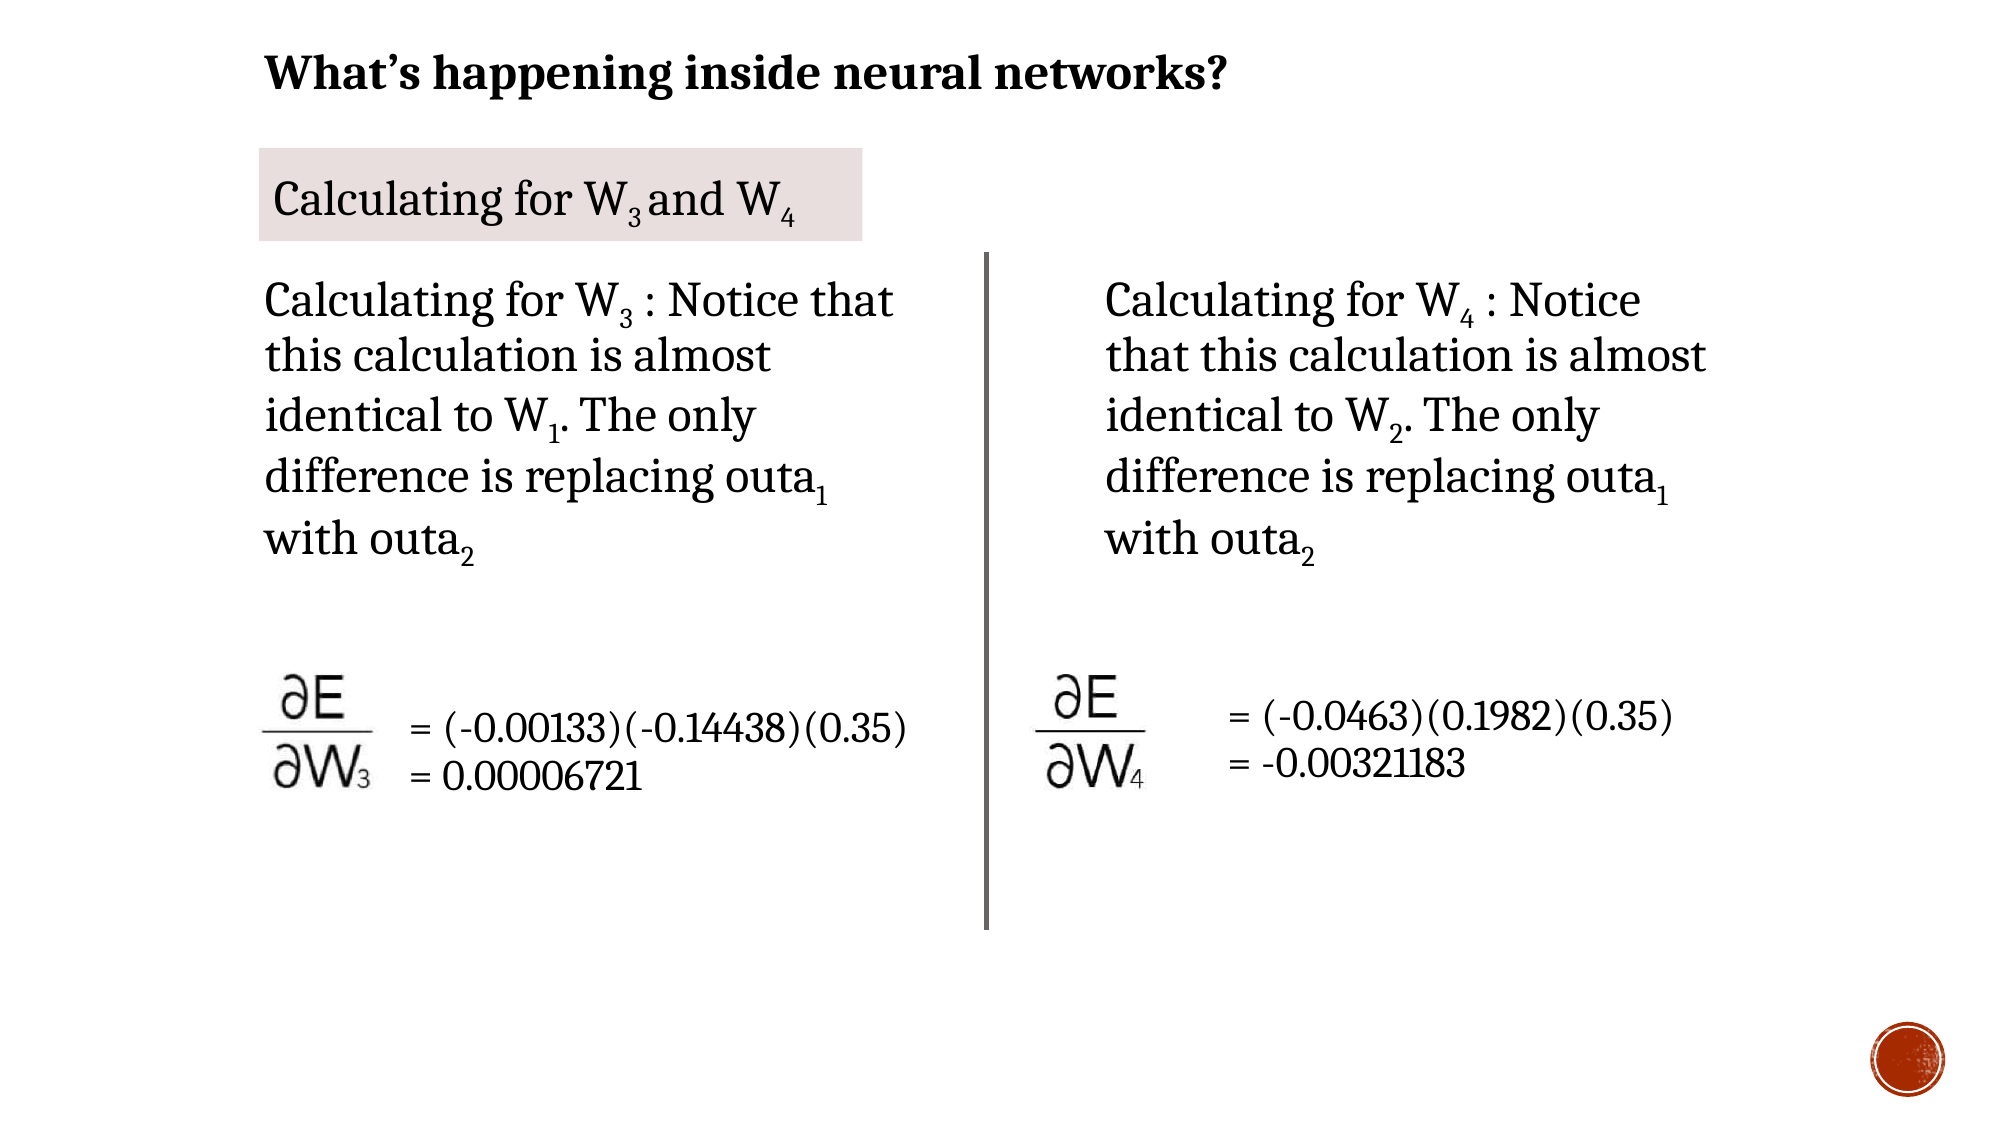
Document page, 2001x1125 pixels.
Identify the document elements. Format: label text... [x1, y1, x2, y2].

list = (-0.00133)(-0.14438)(0.35) = 0.00006721 [393, 690, 987, 824]
text_box What’s happening inside neural networks? [249, 32, 1388, 125]
text_box Calculating for W3 and W4 [258, 147, 863, 242]
picture [249, 666, 387, 800]
list Calculating for W3 : Notice that this calculation is almost identical to W1. The only difference is replacing outa1 with outa2 [249, 251, 910, 500]
list Calculating for W4 : Notice that this calculation is almost identical to W2. The only difference is replacing outa1 with outa2 [1090, 251, 1750, 500]
list = (-0.0463)(0.1982)(0.35) = -0.00321183 [1212, 677, 1750, 812]
picture [1022, 662, 1160, 796]
